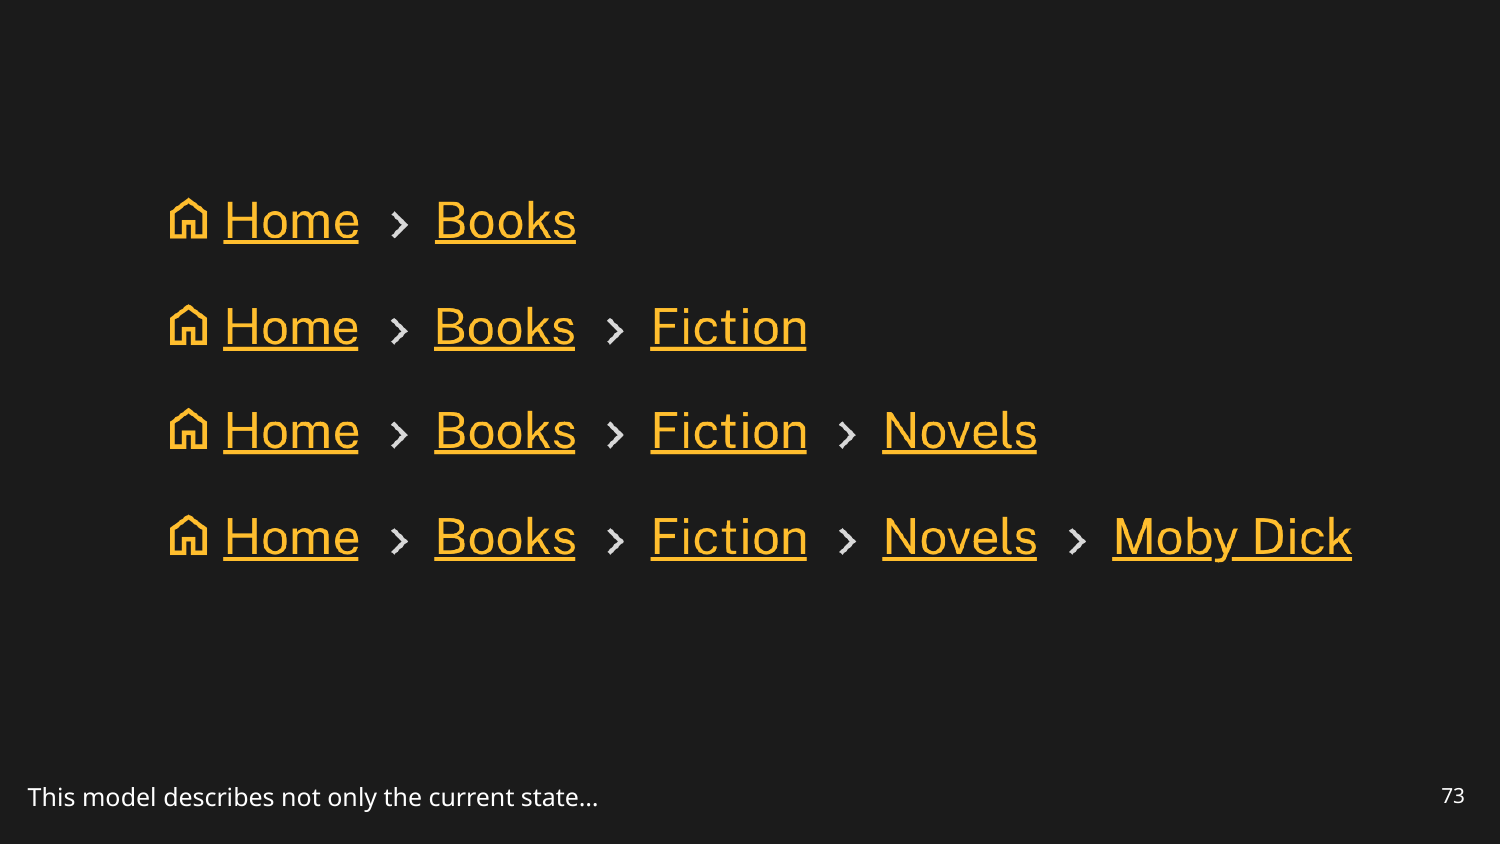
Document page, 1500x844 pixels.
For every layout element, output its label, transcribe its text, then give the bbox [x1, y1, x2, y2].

slide_number 73 [1389, 764, 1480, 830]
picture [0, 0, 1500, 743]
title This model describes not only the current state… [12, 766, 1355, 844]
